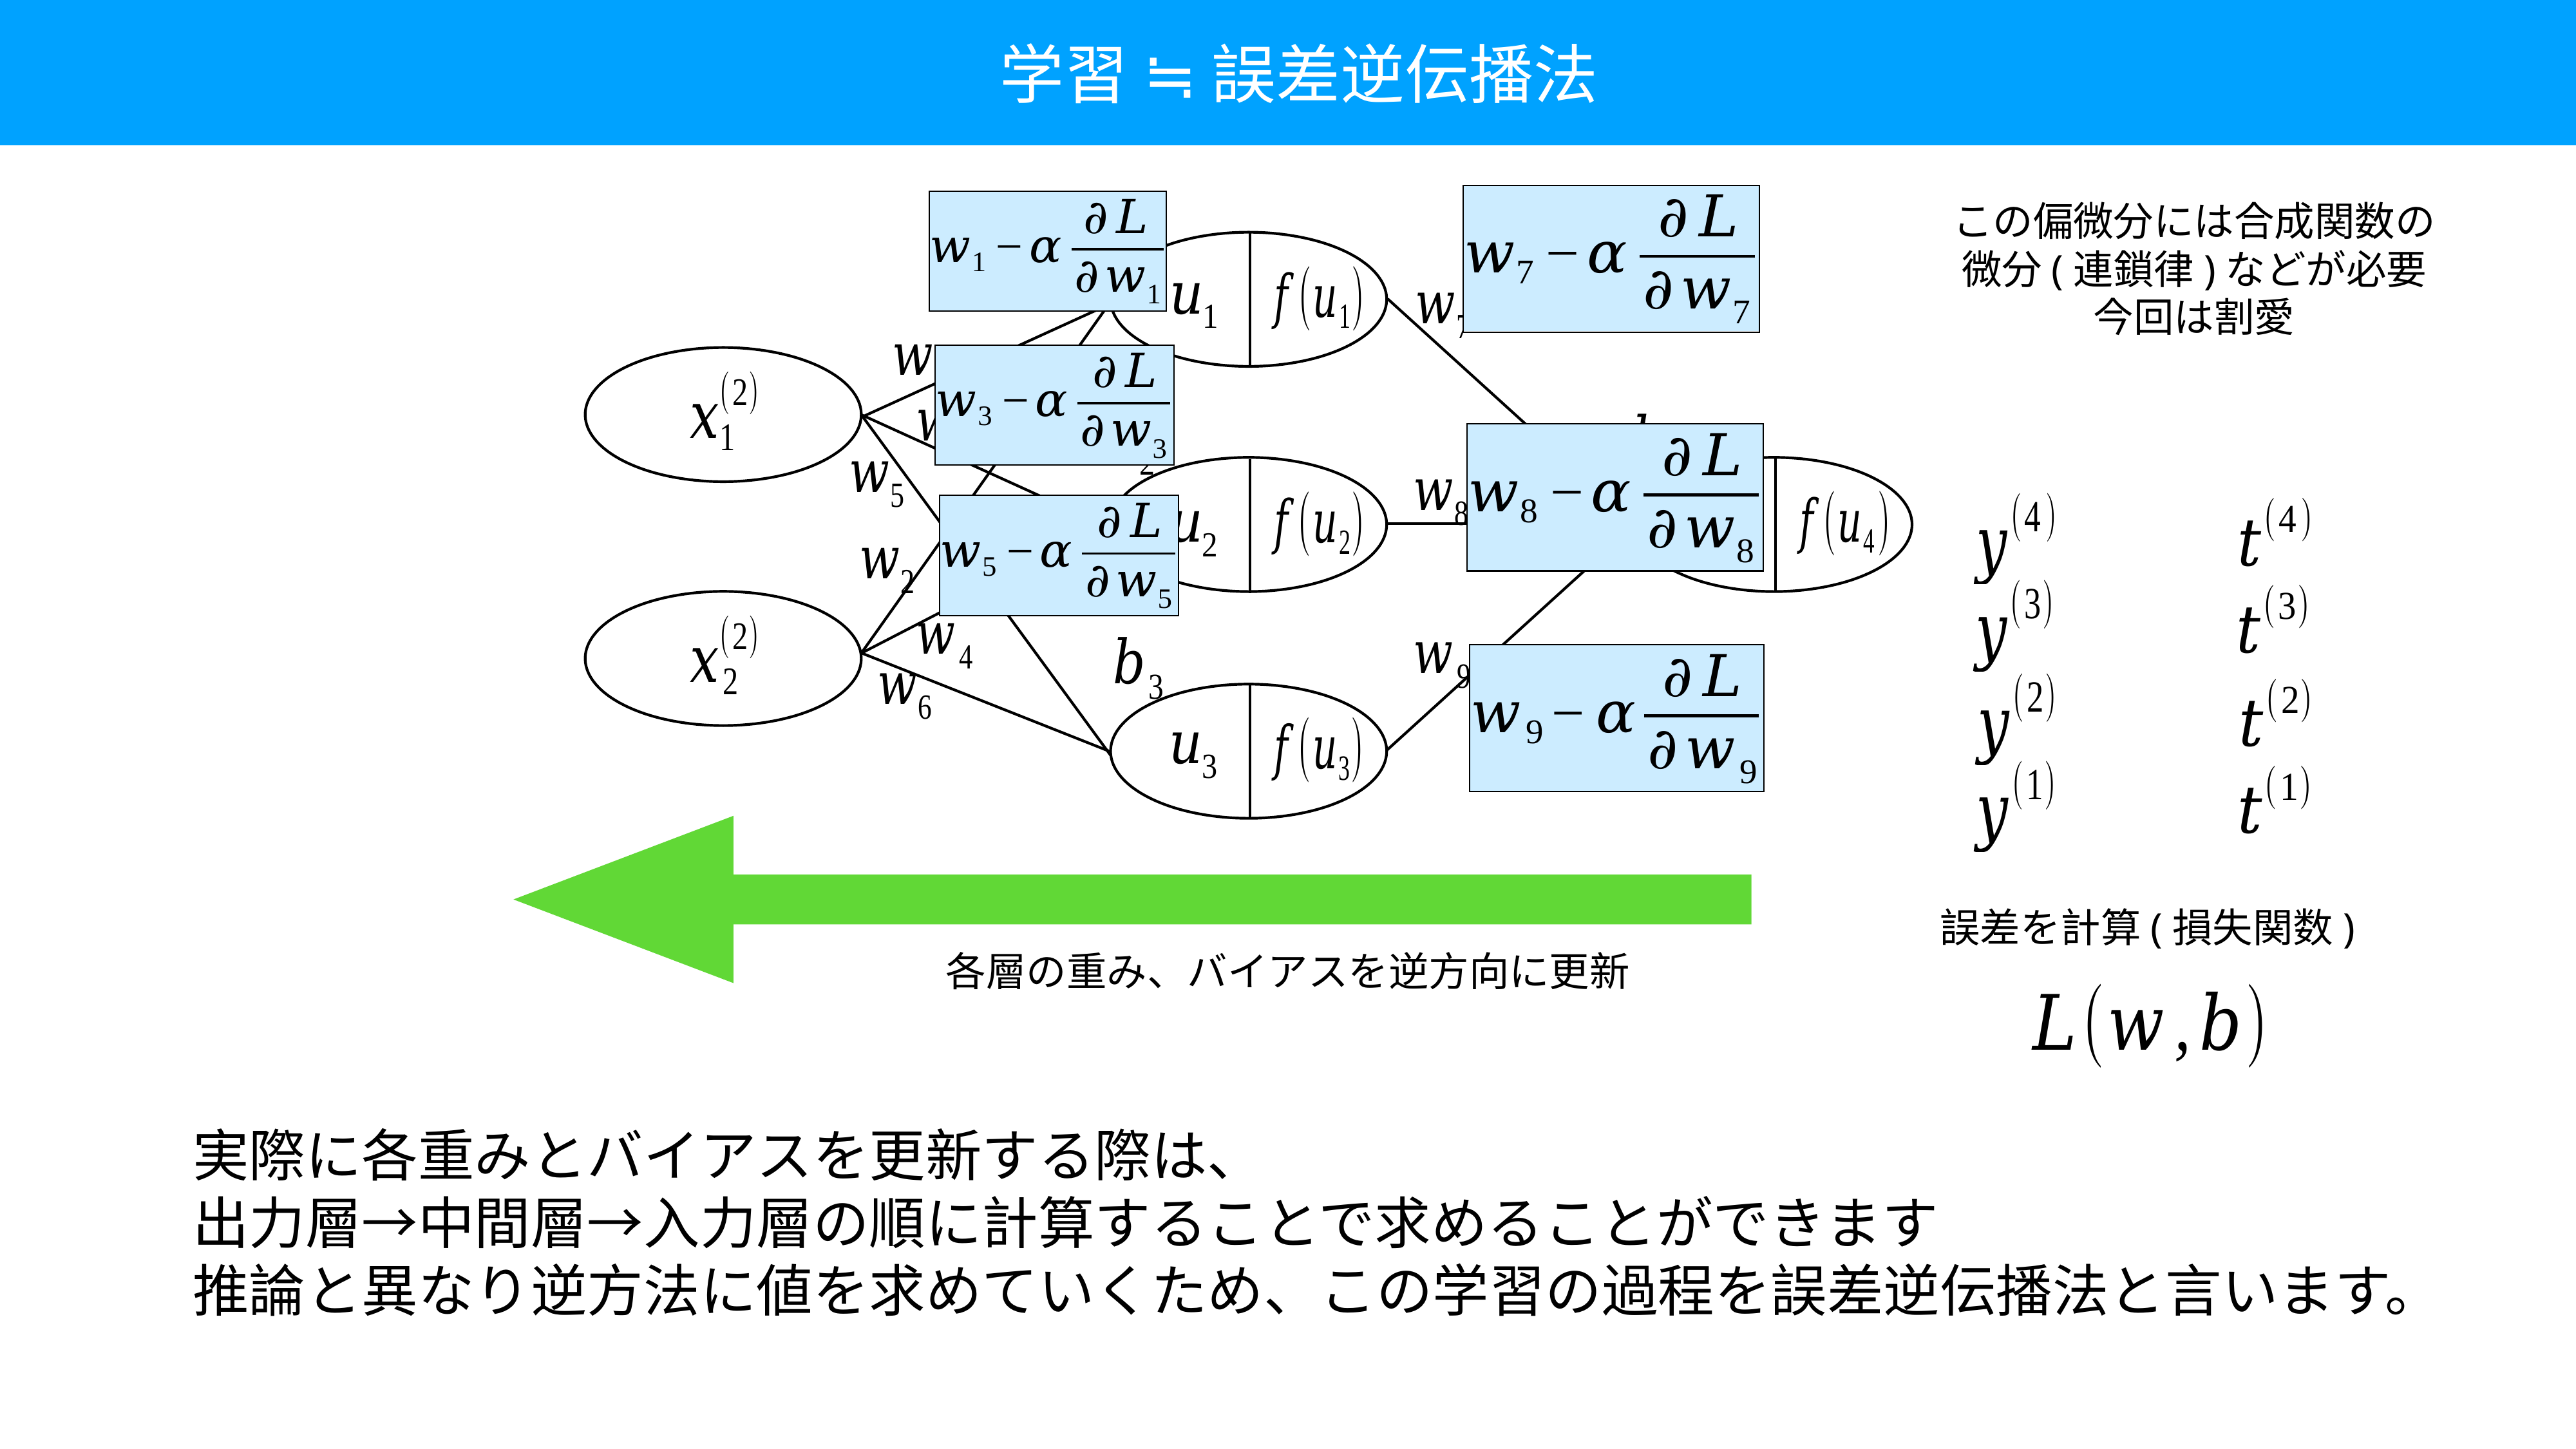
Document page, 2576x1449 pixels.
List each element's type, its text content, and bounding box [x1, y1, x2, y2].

text_box 実際に各重みとバイアスを更新する際は、 出力層→中間層→入力層の順に計算することで求めることができます 推論と異なり逆方法に値を求めていくため、この学習の過程を誤差逆伝播法と言います。 [187, 1114, 2447, 1329]
text_box 各層の重み、バイアスを逆方向に更新 [940, 940, 1636, 999]
text_box [1776, 457, 1912, 592]
text_box [1676, 457, 1775, 592]
text_box [1110, 684, 1250, 819]
text_box 学習 ≒ 誤差逆伝播法 [994, 28, 1604, 117]
text_box [1251, 684, 1387, 819]
text_box [1124, 457, 1387, 592]
text_box [585, 347, 862, 482]
text_box [0, 0, 2576, 146]
text_box 誤差を計算(損失関数) [1934, 896, 2361, 956]
text_box [513, 815, 1752, 983]
text_box [1113, 232, 1250, 366]
text_box [585, 591, 862, 726]
text_box [1251, 232, 1387, 366]
text_box この偏微分には合成関数の微分(連鎖律)などが必要 今回は割愛 [1935, 190, 2454, 346]
